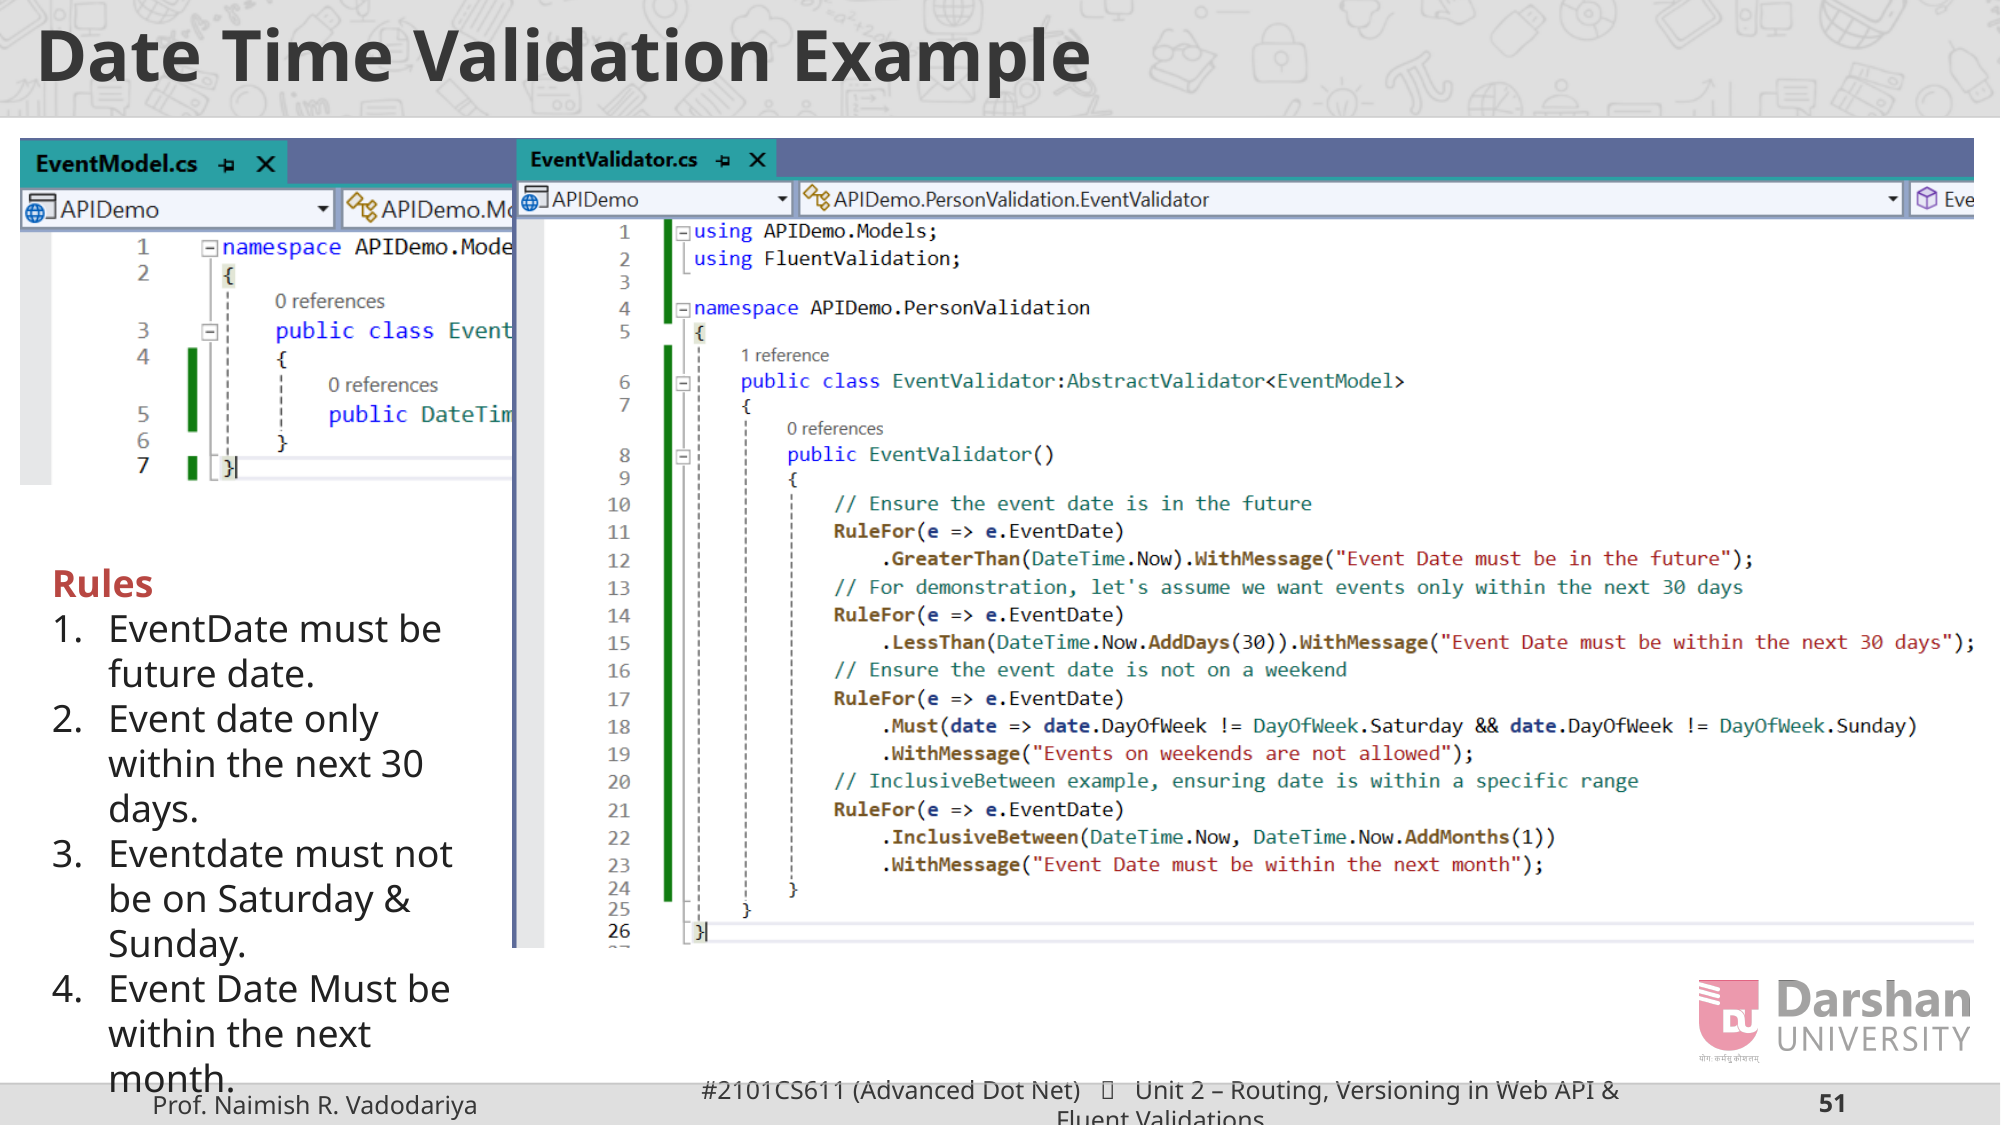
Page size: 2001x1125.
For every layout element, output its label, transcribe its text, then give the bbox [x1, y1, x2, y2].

text_box Rules EventDate must be future date. Event date only within the next 30 days. Eventdate must not be on Saturday & Sunday. Event Date Must be within the next month. [37, 552, 508, 1108]
picture [20, 138, 1974, 948]
title Date Time Validation Example [0, 0, 2000, 117]
